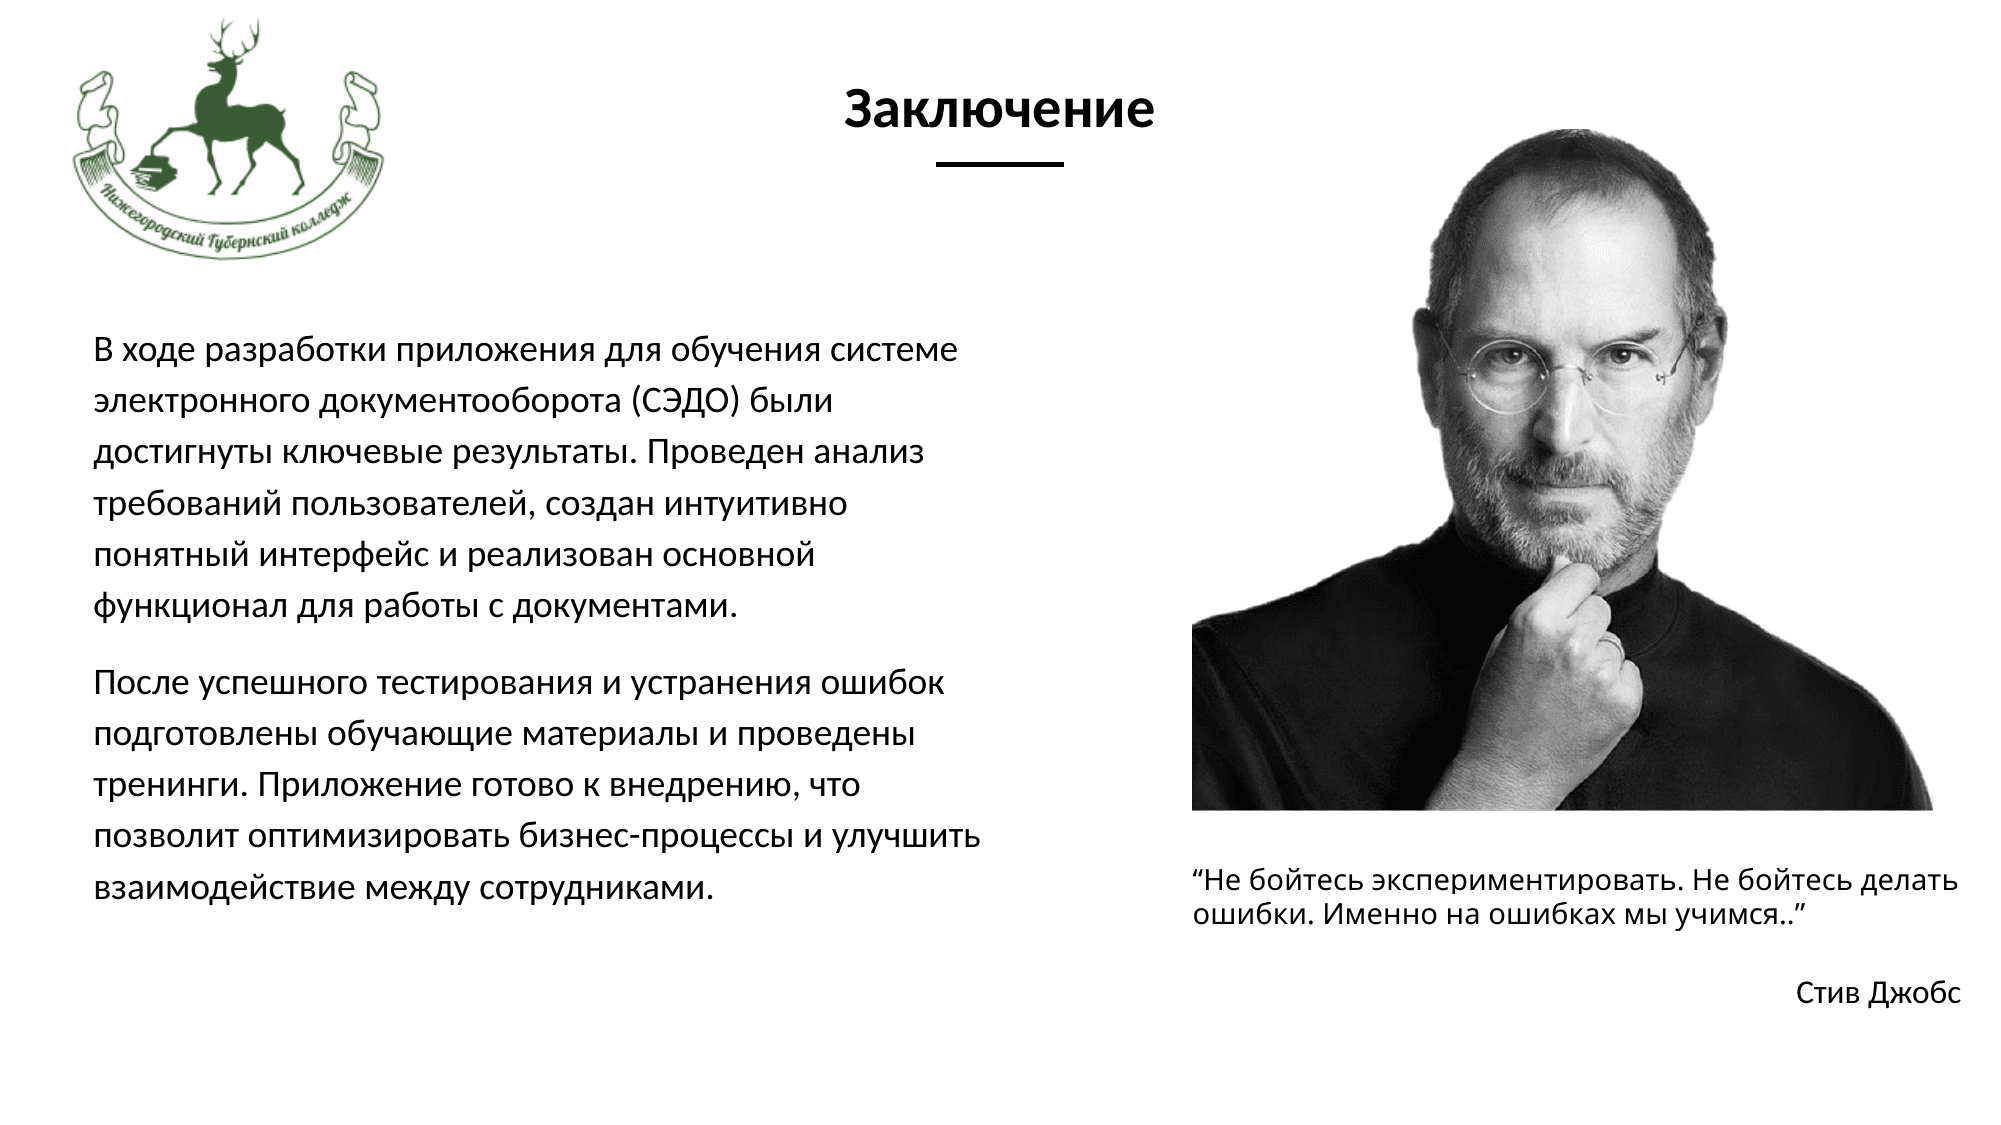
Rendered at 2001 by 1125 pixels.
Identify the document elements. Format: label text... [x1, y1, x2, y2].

title Заключение [658, 56, 1342, 161]
text_box “Не бойтесь экспериментировать. Не бойтесь делать ошибки. Именно на ошибках мы учимся..” Стив Джобс [1178, 853, 1977, 1018]
text_box [934, 160, 1066, 169]
picture [40, 4, 422, 279]
text_box В ходе разработки приложения для обучения системе электронного документооборота (СЭДО) были достигнуты ключевые результаты. Проведен анализ требований пользователей, создан интуитивно понятный интерфейс и реализован основной функционал для работы с документами. После успешного тестирования и устранения ошибок подготовлены обучающие материалы и проведены тренинги. Приложение готово к внедрению, что позволит оптимизировать бизнес-процессы и улучшить взаимодействие между сотрудниками. [78, 310, 1019, 914]
picture [1192, 125, 1933, 811]
